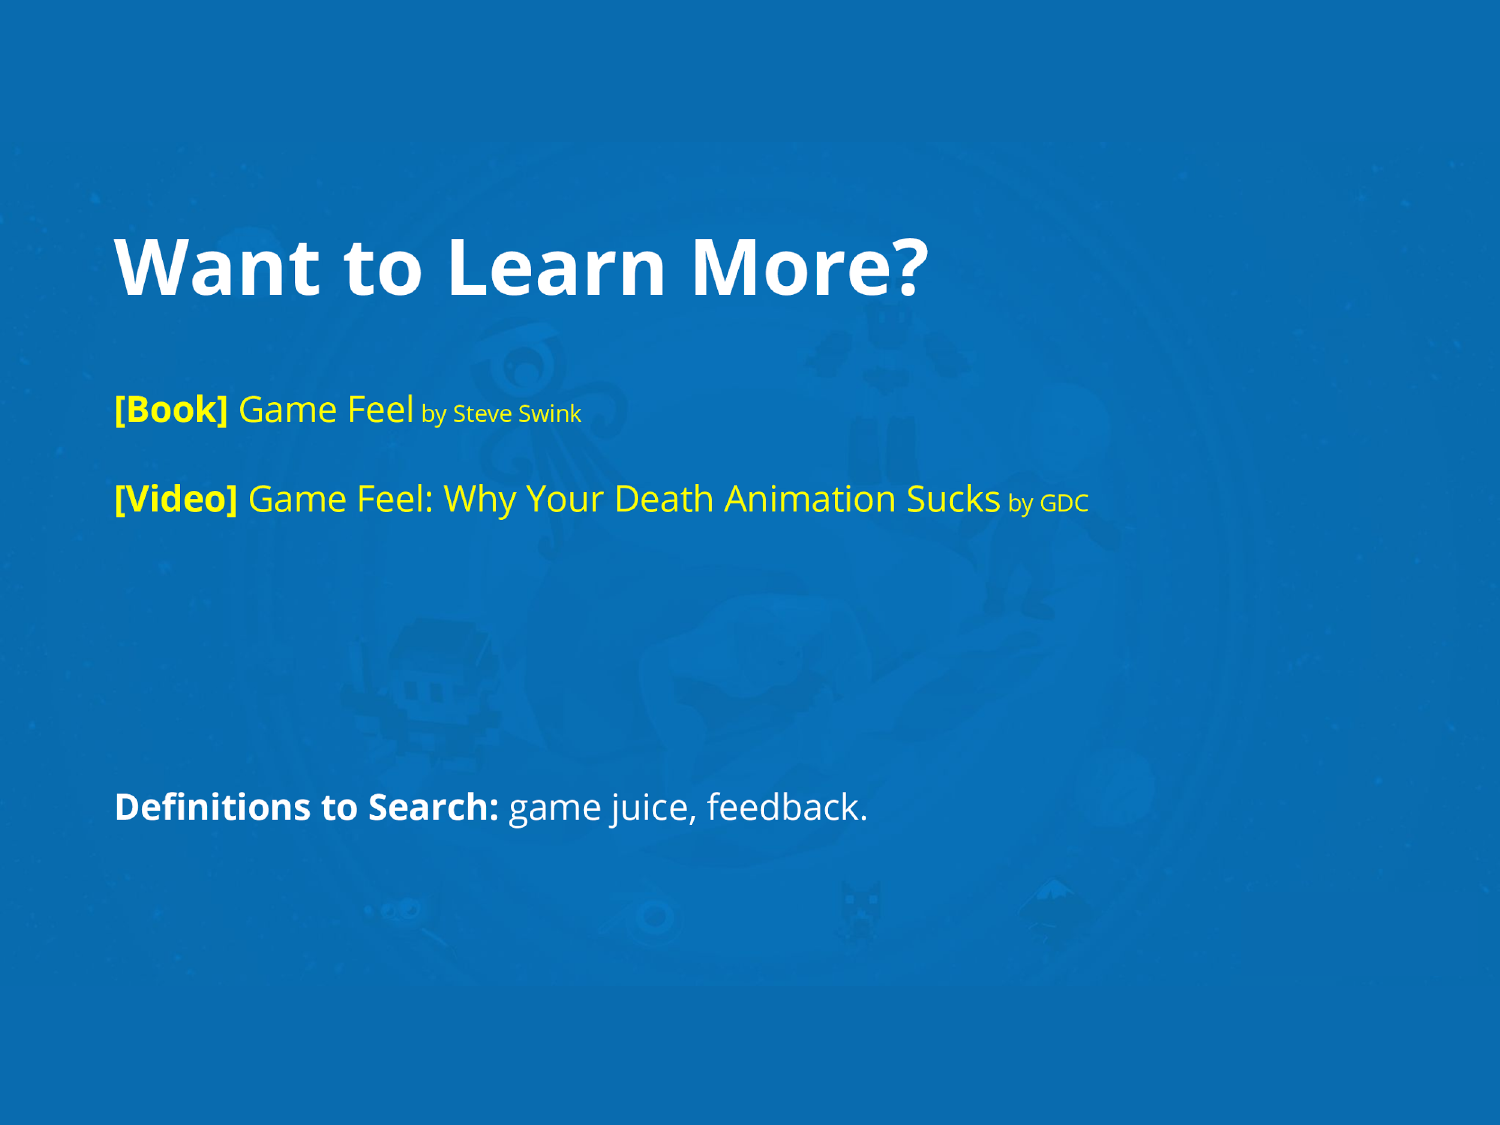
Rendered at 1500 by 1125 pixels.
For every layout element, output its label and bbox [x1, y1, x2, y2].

picture [0, 141, 1500, 987]
